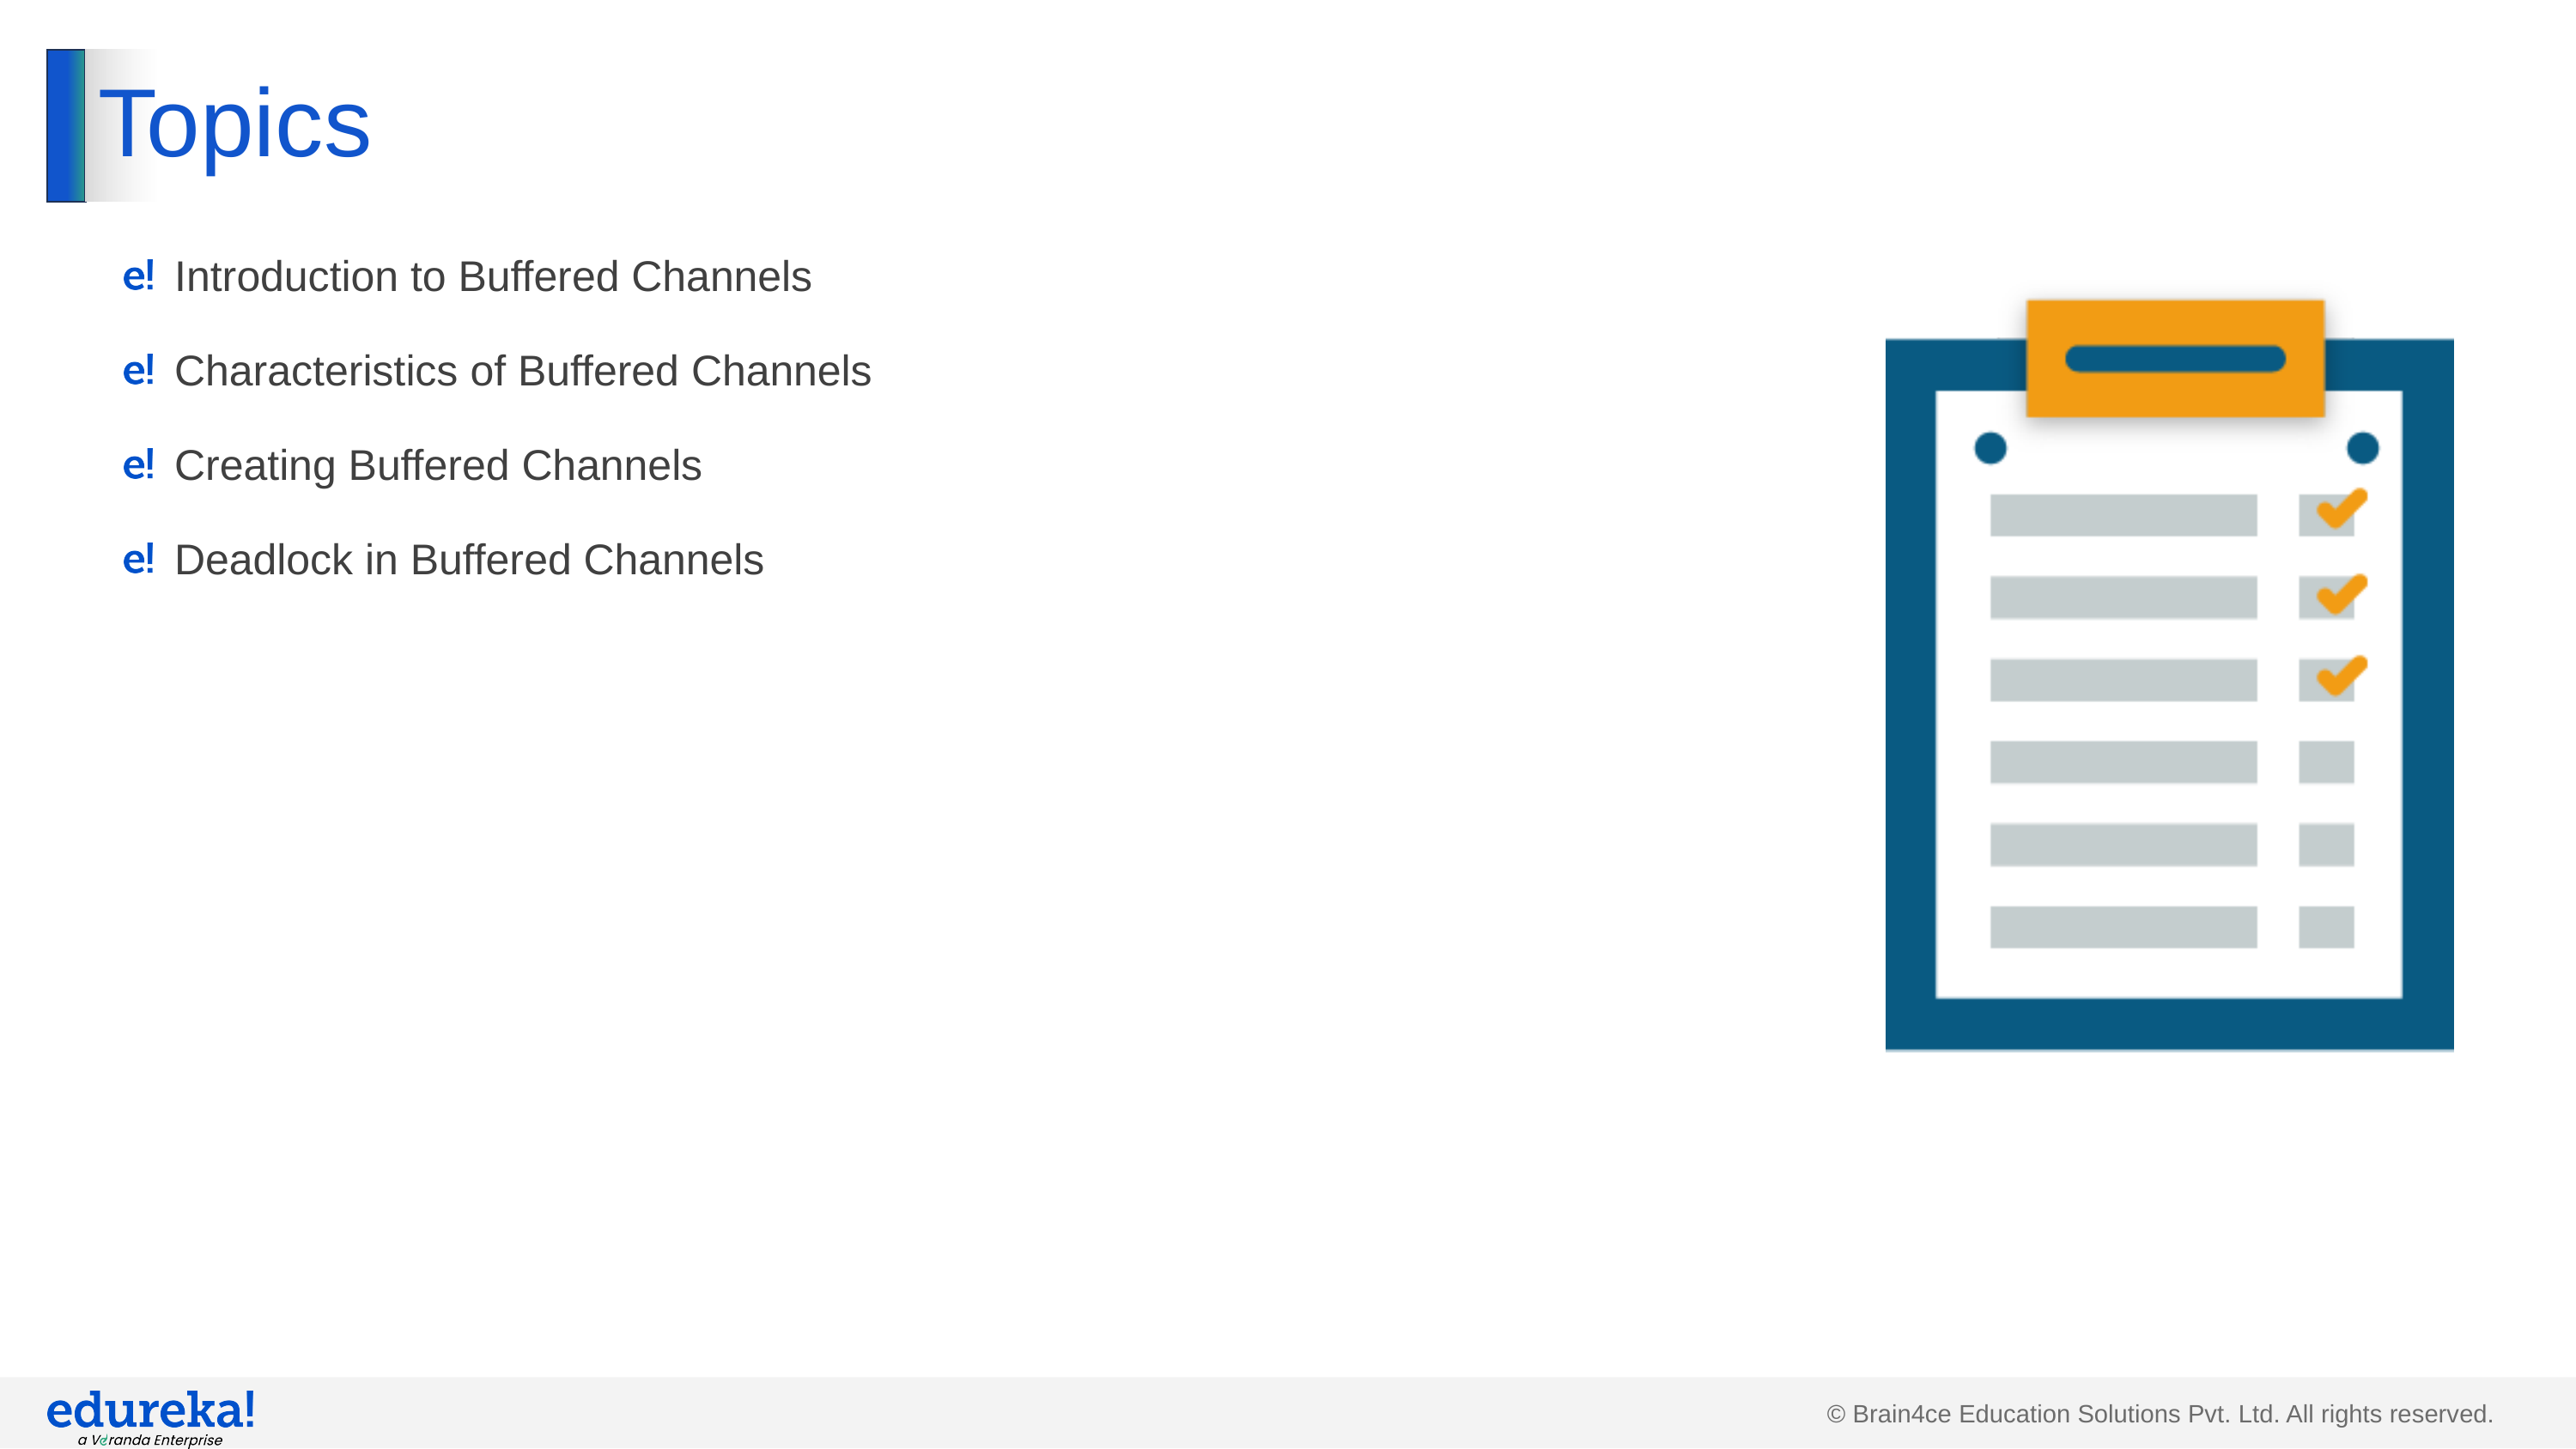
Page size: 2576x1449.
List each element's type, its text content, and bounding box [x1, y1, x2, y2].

picture [124, 259, 153, 290]
picture [124, 543, 153, 573]
title Topics [85, 49, 2491, 202]
picture [124, 448, 153, 479]
picture [47, 1391, 253, 1449]
list Introduction to Buffered Channels Characteristics of Buffered Channels Creating Buffered Channels Deadlock in Buffered Channels [85, 242, 2491, 1332]
picture [124, 354, 153, 385]
